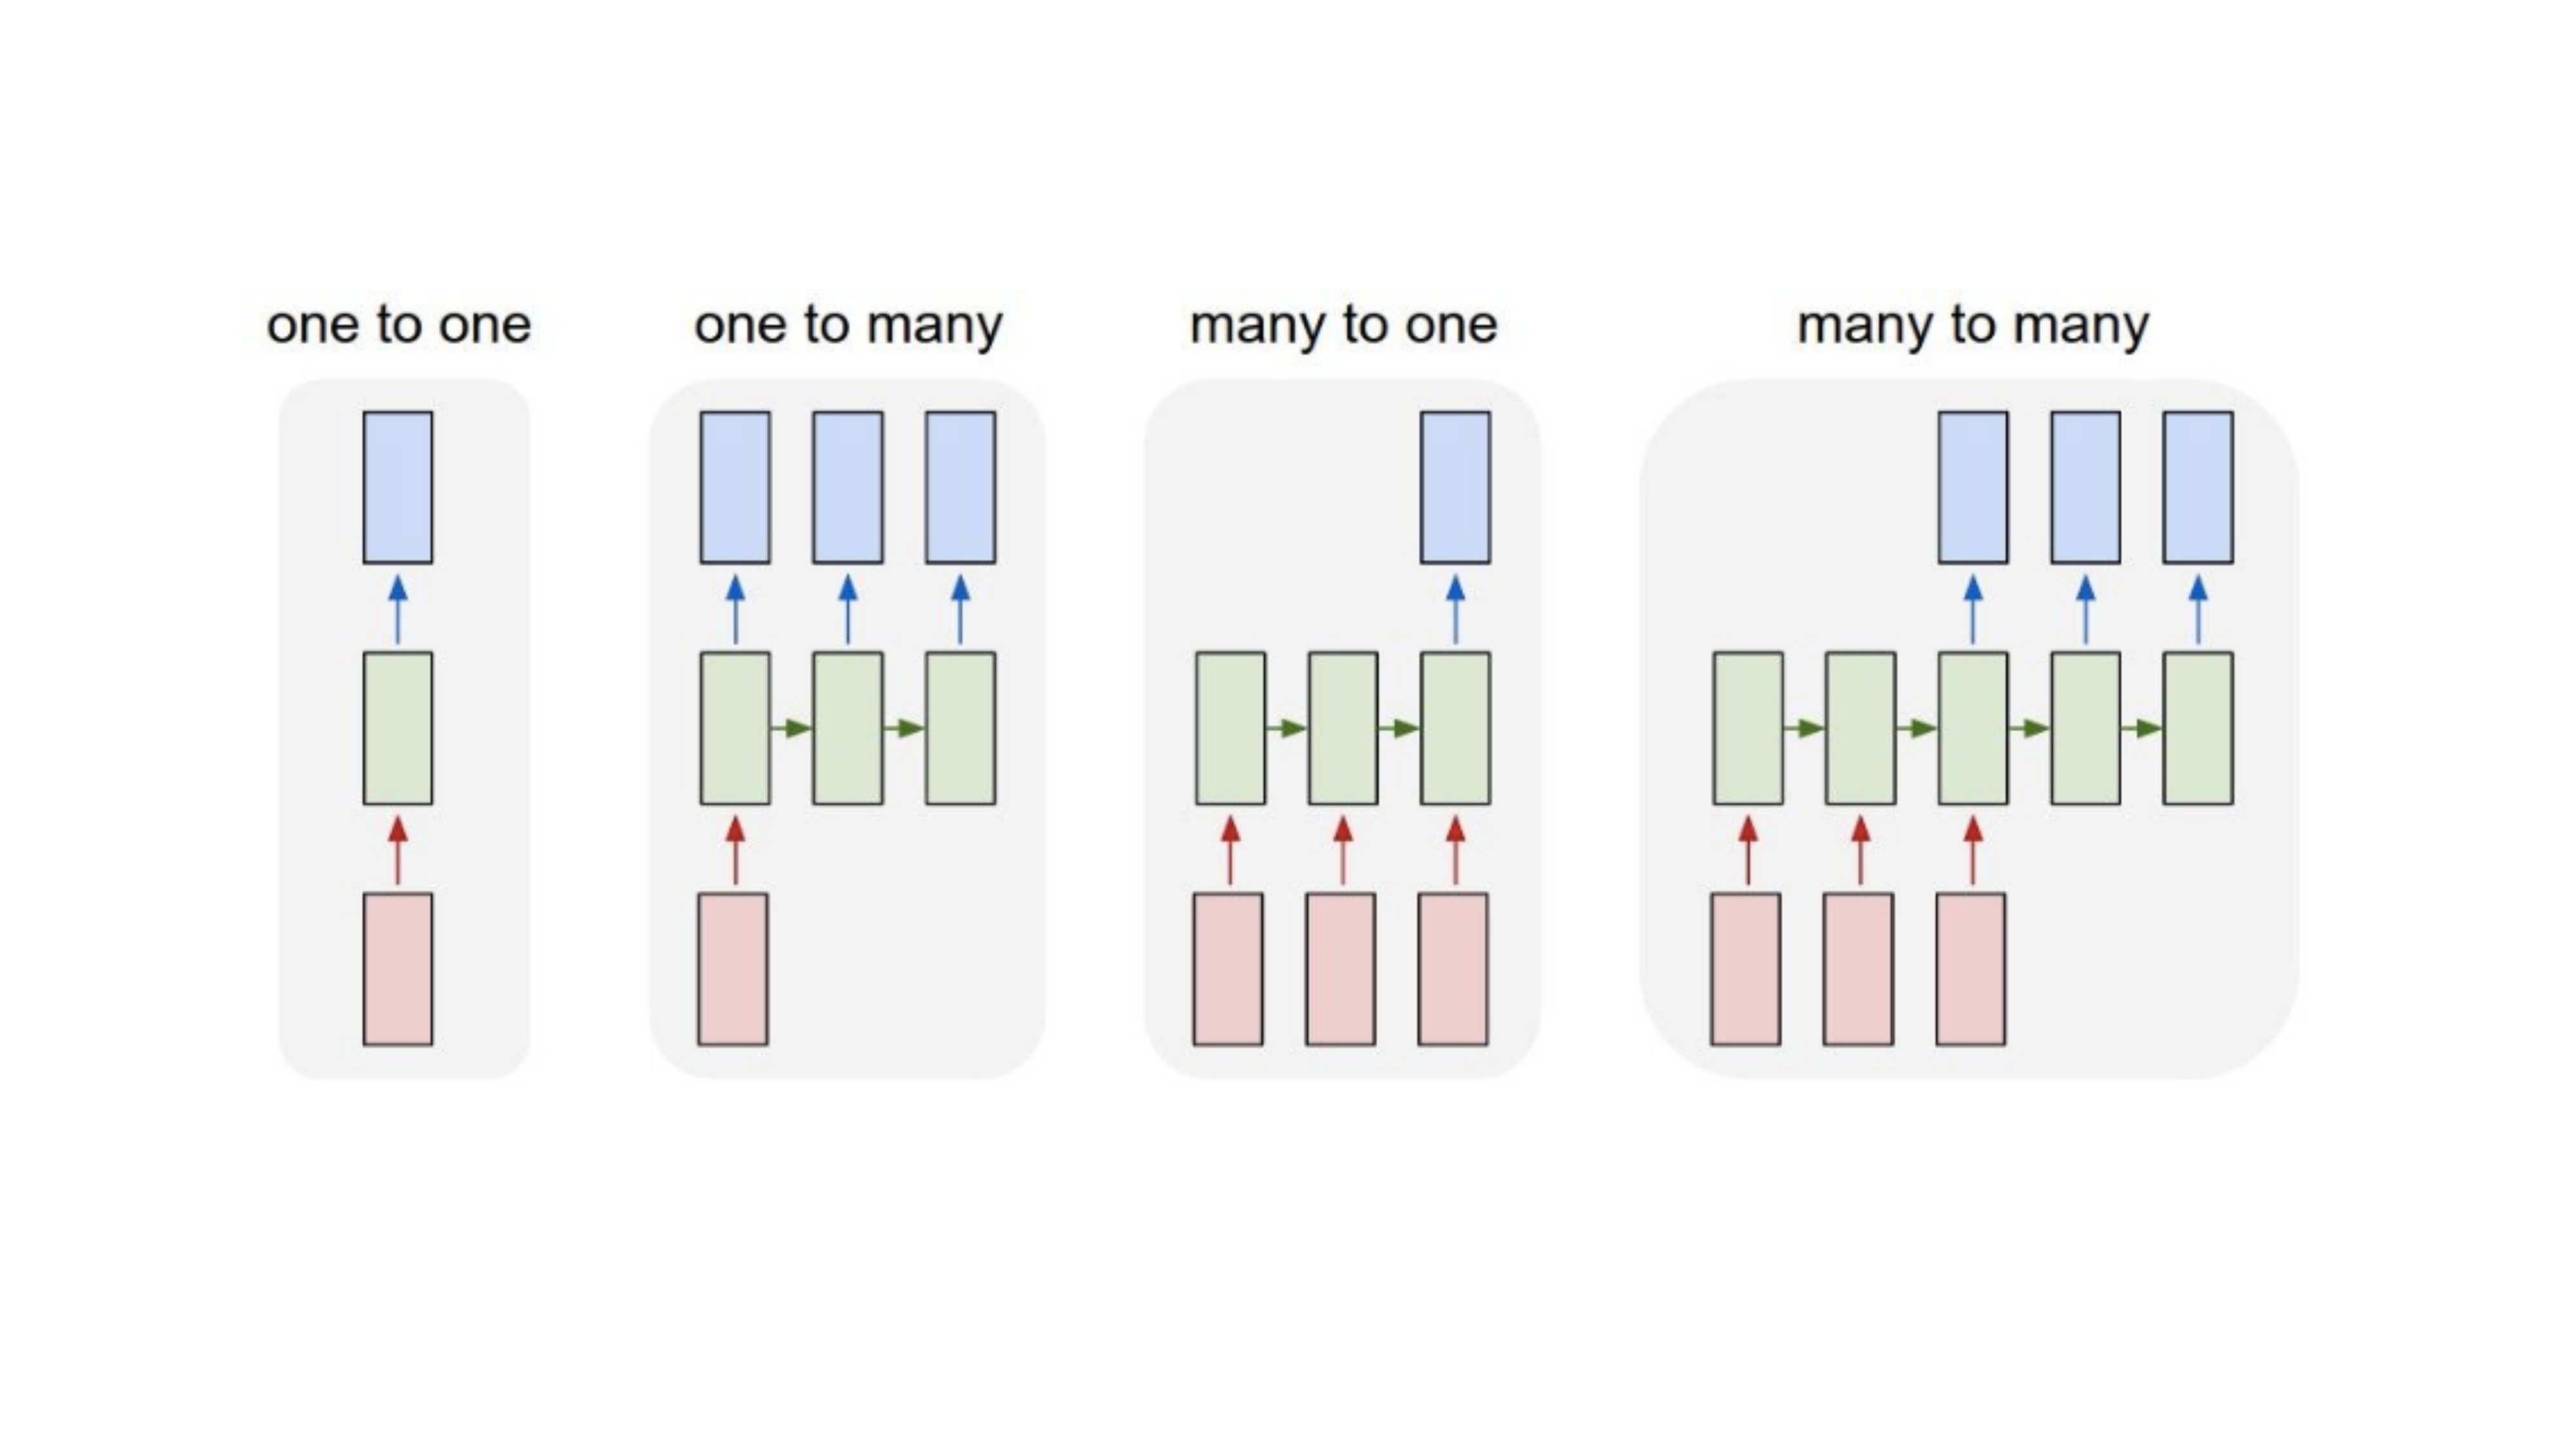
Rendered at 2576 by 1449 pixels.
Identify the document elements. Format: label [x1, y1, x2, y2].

picture [220, 274, 2356, 1175]
